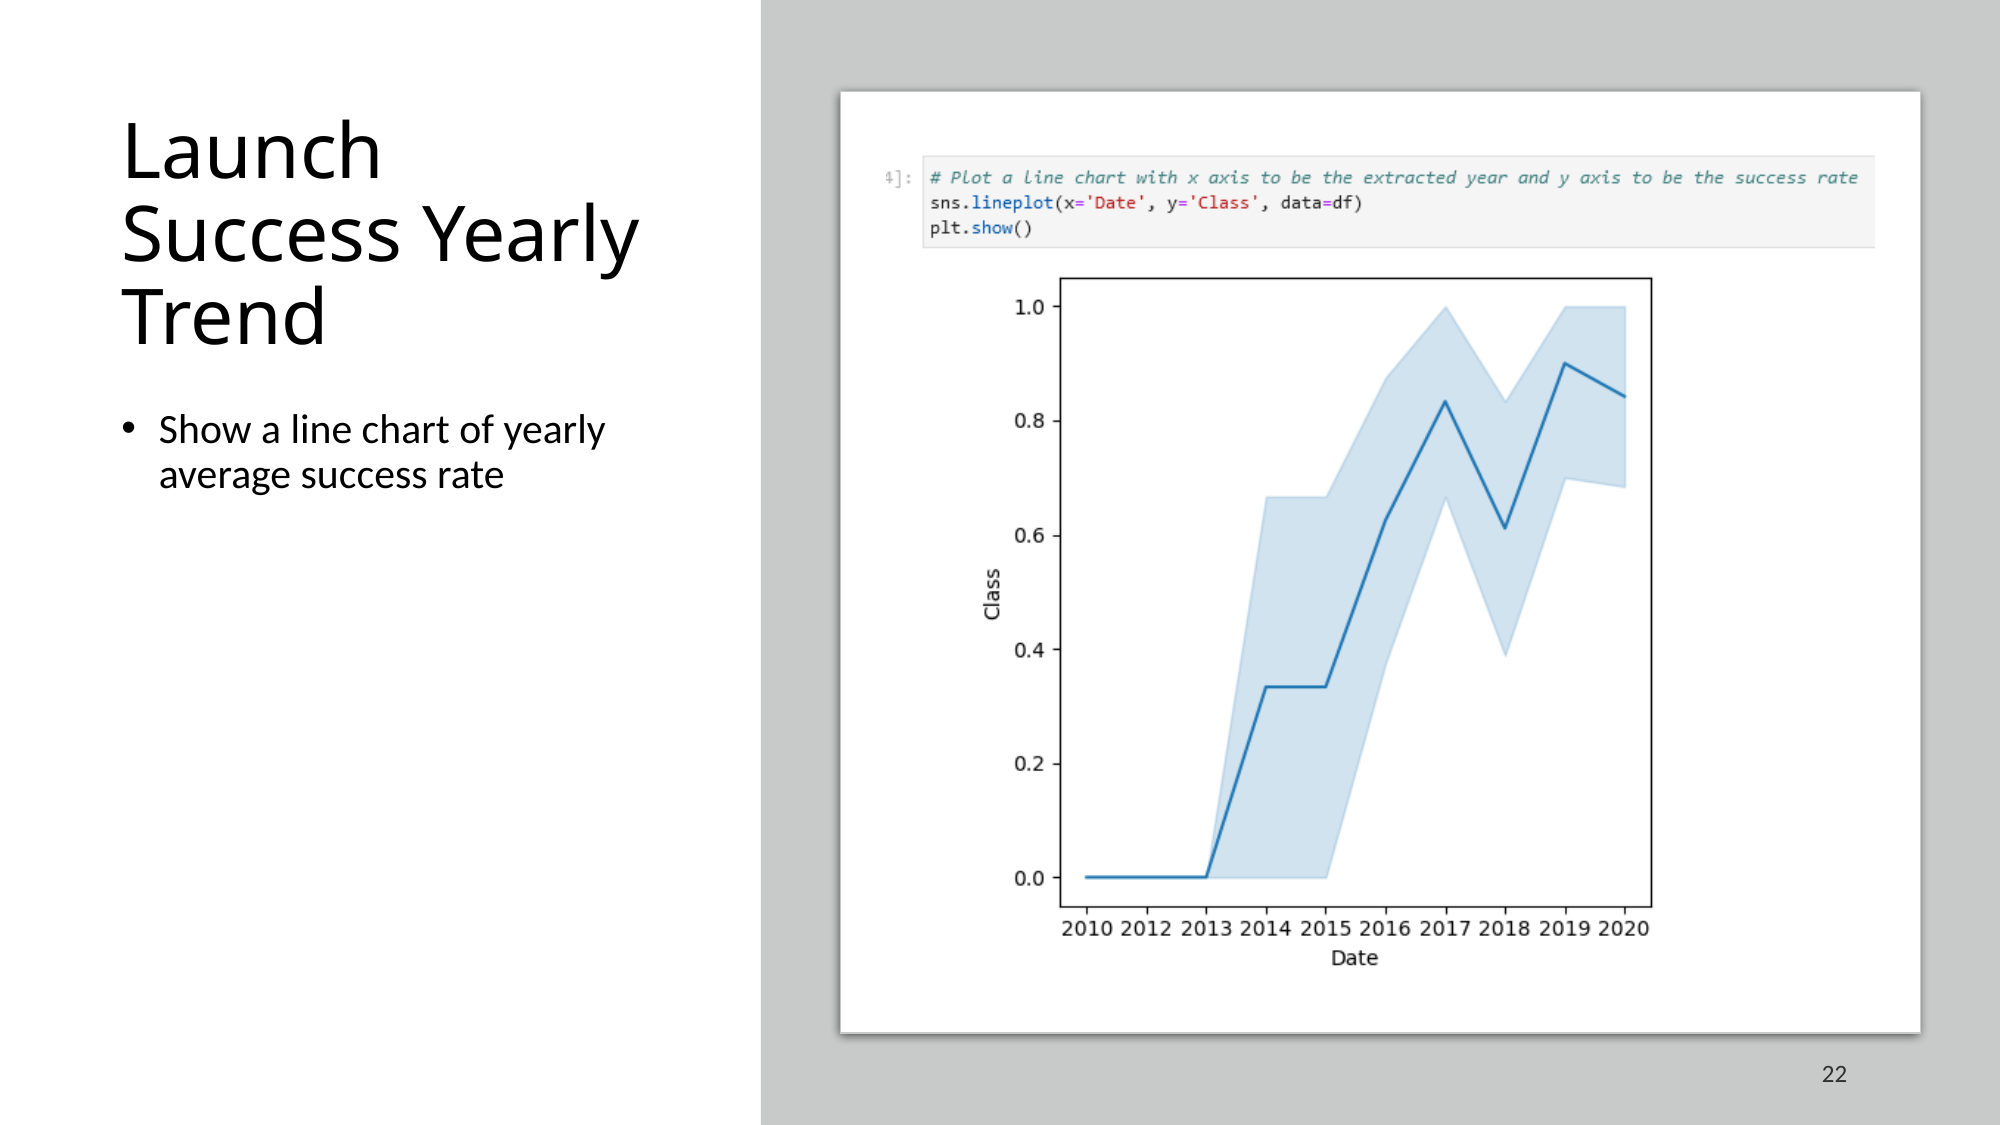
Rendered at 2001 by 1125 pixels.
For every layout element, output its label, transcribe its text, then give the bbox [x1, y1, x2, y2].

slide_number 22 [1412, 1042, 1863, 1103]
text_box [760, 0, 2000, 1125]
picture [886, 141, 1875, 984]
text_box [839, 90, 1922, 1034]
list Show a line chart of yearly average success rate [106, 399, 682, 1021]
text_box Launch Success Yearly Trend [106, 103, 682, 370]
